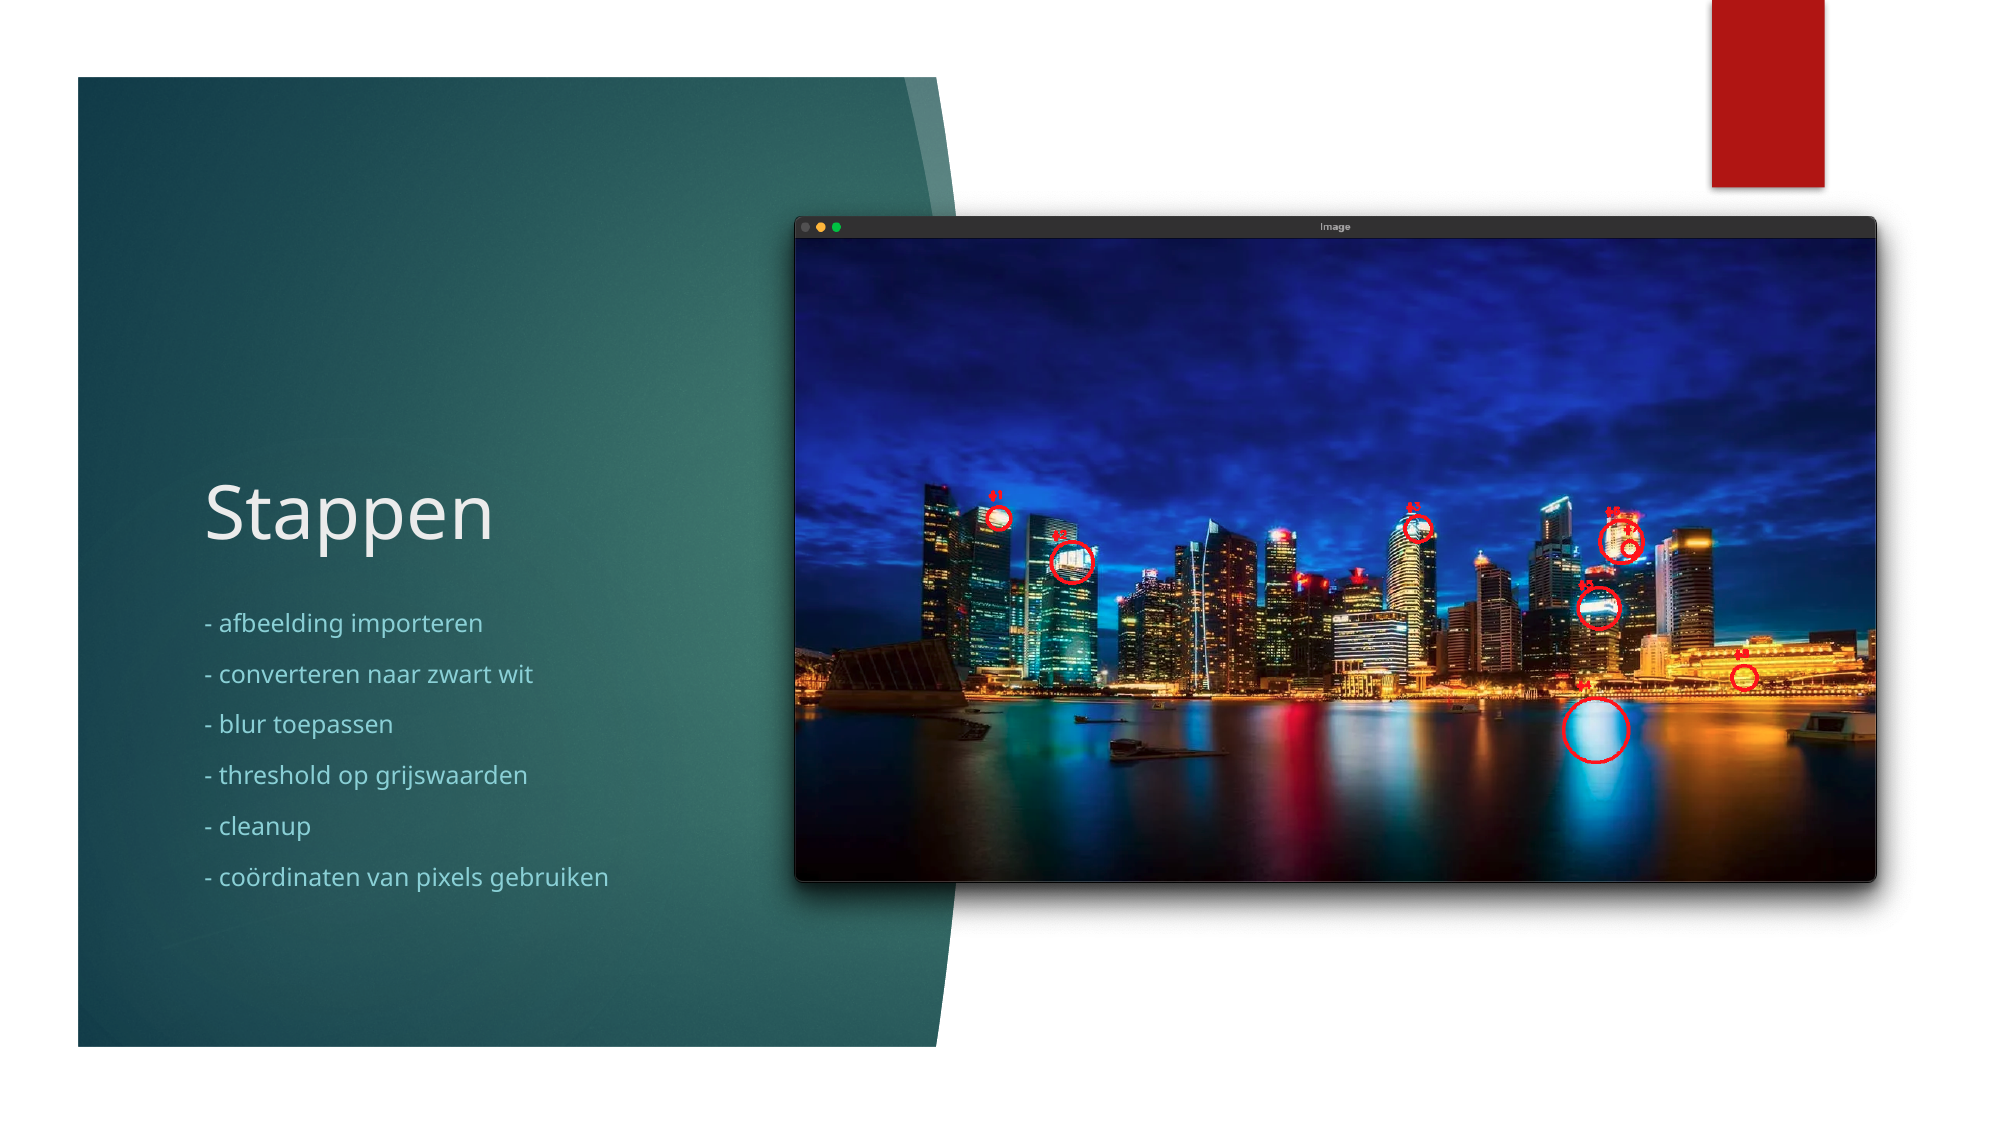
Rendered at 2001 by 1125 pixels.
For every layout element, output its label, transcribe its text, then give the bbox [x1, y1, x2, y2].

list - afbeelding importeren - converteren naar zwart wit - blur toepassen - threshold op grijswaarden - cleanup - coördinaten van pixels gebruiken [189, 600, 745, 910]
picture [751, 187, 1920, 938]
title Stappen [189, 277, 744, 563]
